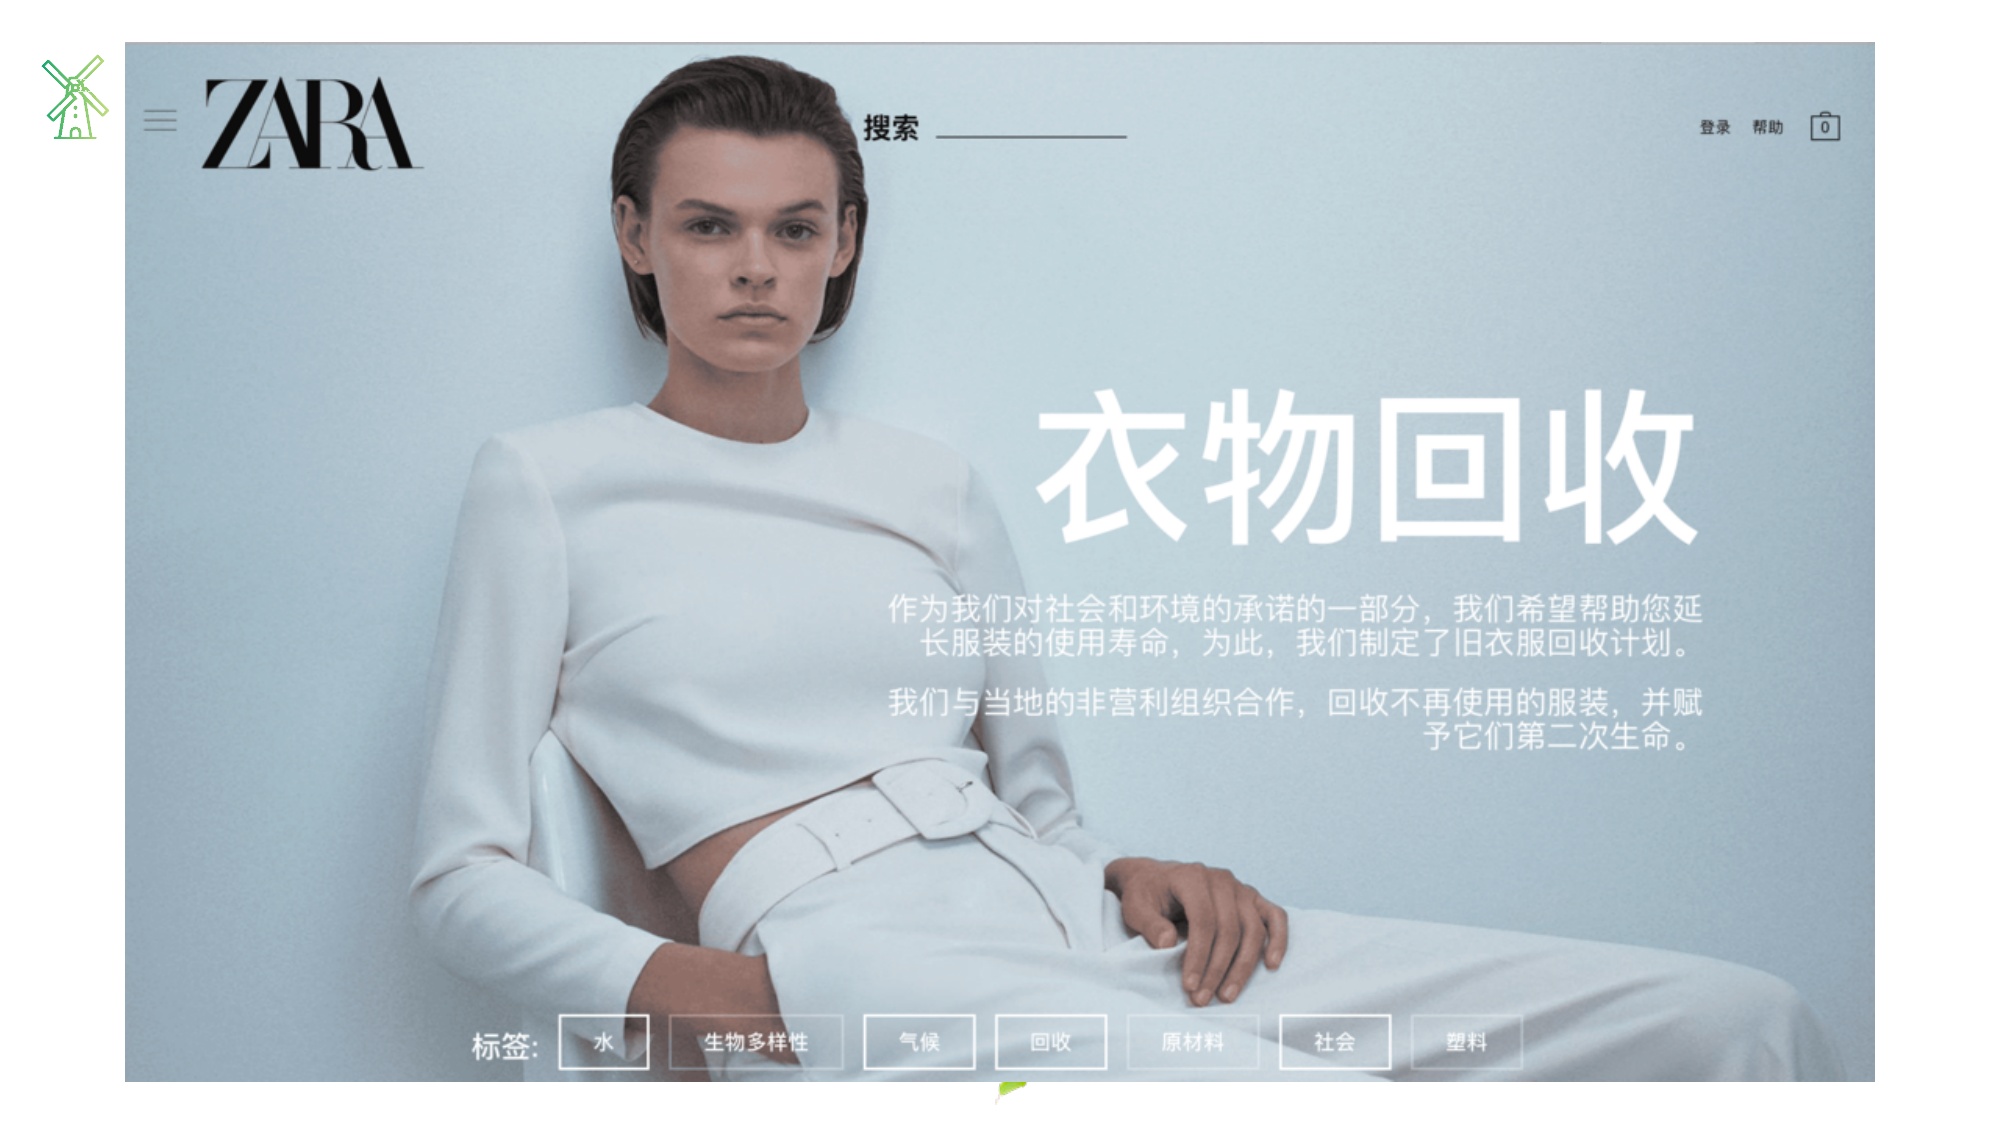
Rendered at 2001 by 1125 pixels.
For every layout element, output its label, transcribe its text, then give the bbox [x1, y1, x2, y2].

list 快消品牌 [131, 0, 1890, 423]
picture [124, 42, 1875, 1125]
